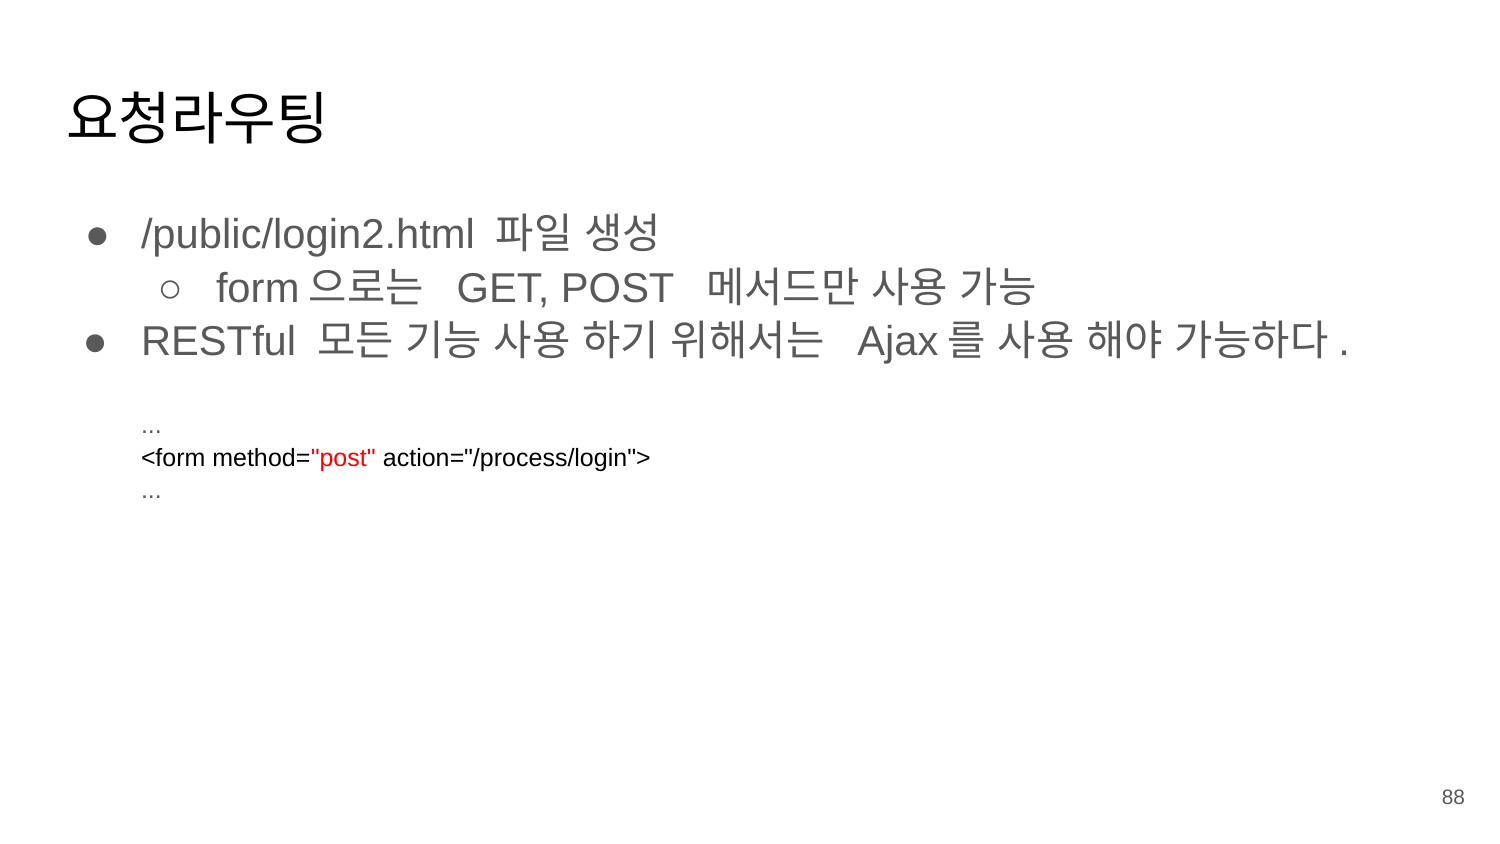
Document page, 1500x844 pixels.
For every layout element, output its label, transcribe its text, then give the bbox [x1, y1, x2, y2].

slide_number ‹#› [1389, 764, 1480, 830]
title 요청라우팅 [51, 72, 1449, 167]
list /public/login2.html 파일 생성 form으로는 GET, POST 메서드만 사용 가능 RESTful 모든 기능 사용 하기 위해서는 Ajax를 사용 해야 가능하다. ... <form method="post" action="/process/login"> ... [51, 189, 1449, 619]
